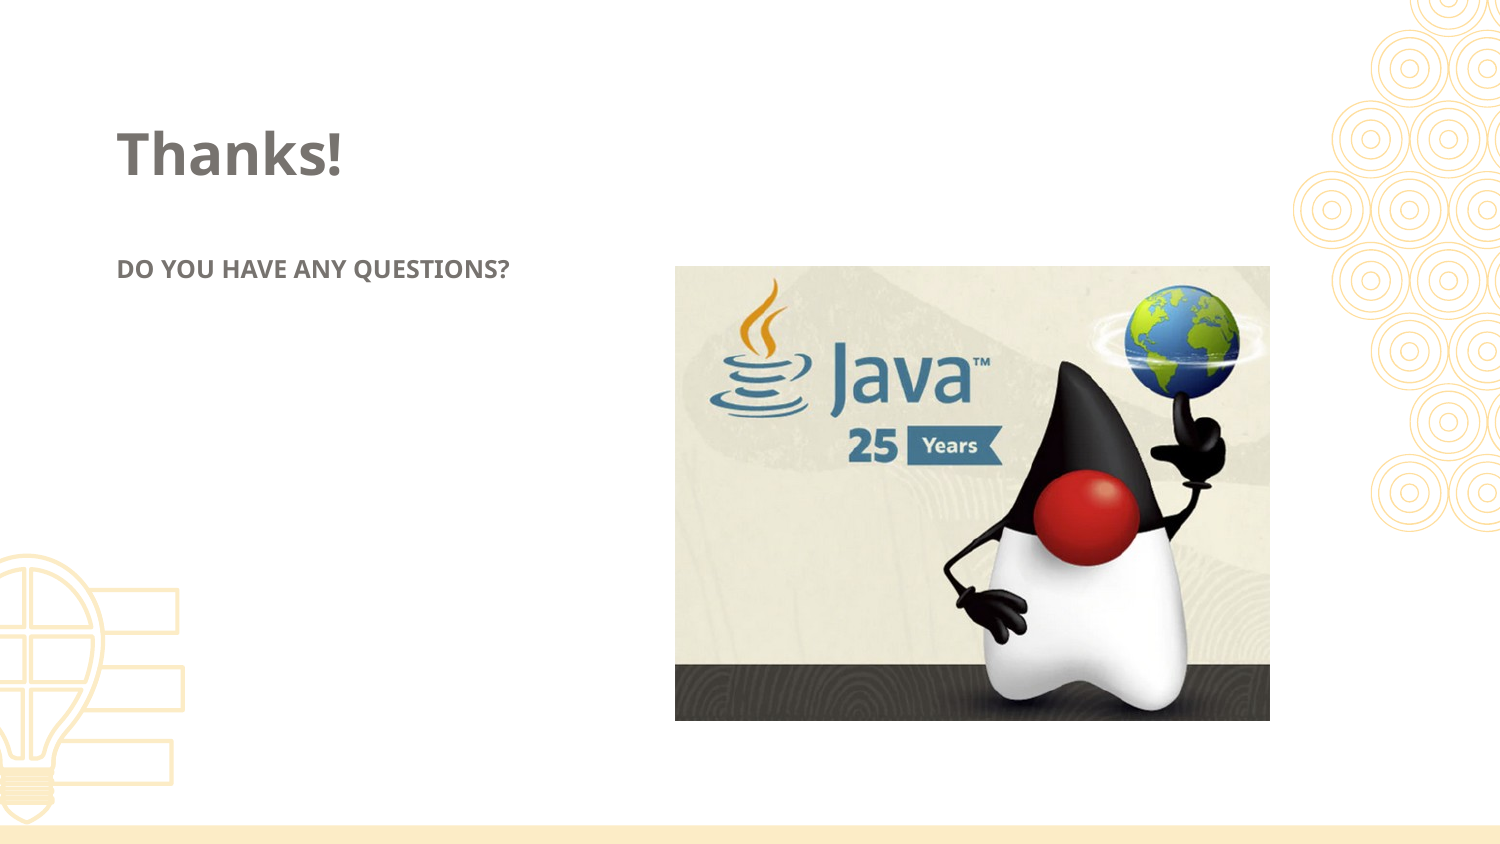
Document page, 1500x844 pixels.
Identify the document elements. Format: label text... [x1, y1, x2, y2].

picture [674, 266, 1270, 721]
text_box DO YOU HAVE ANY QUESTIONS? [101, 206, 713, 327]
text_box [0, 555, 184, 823]
title Thanks! [101, 57, 933, 247]
